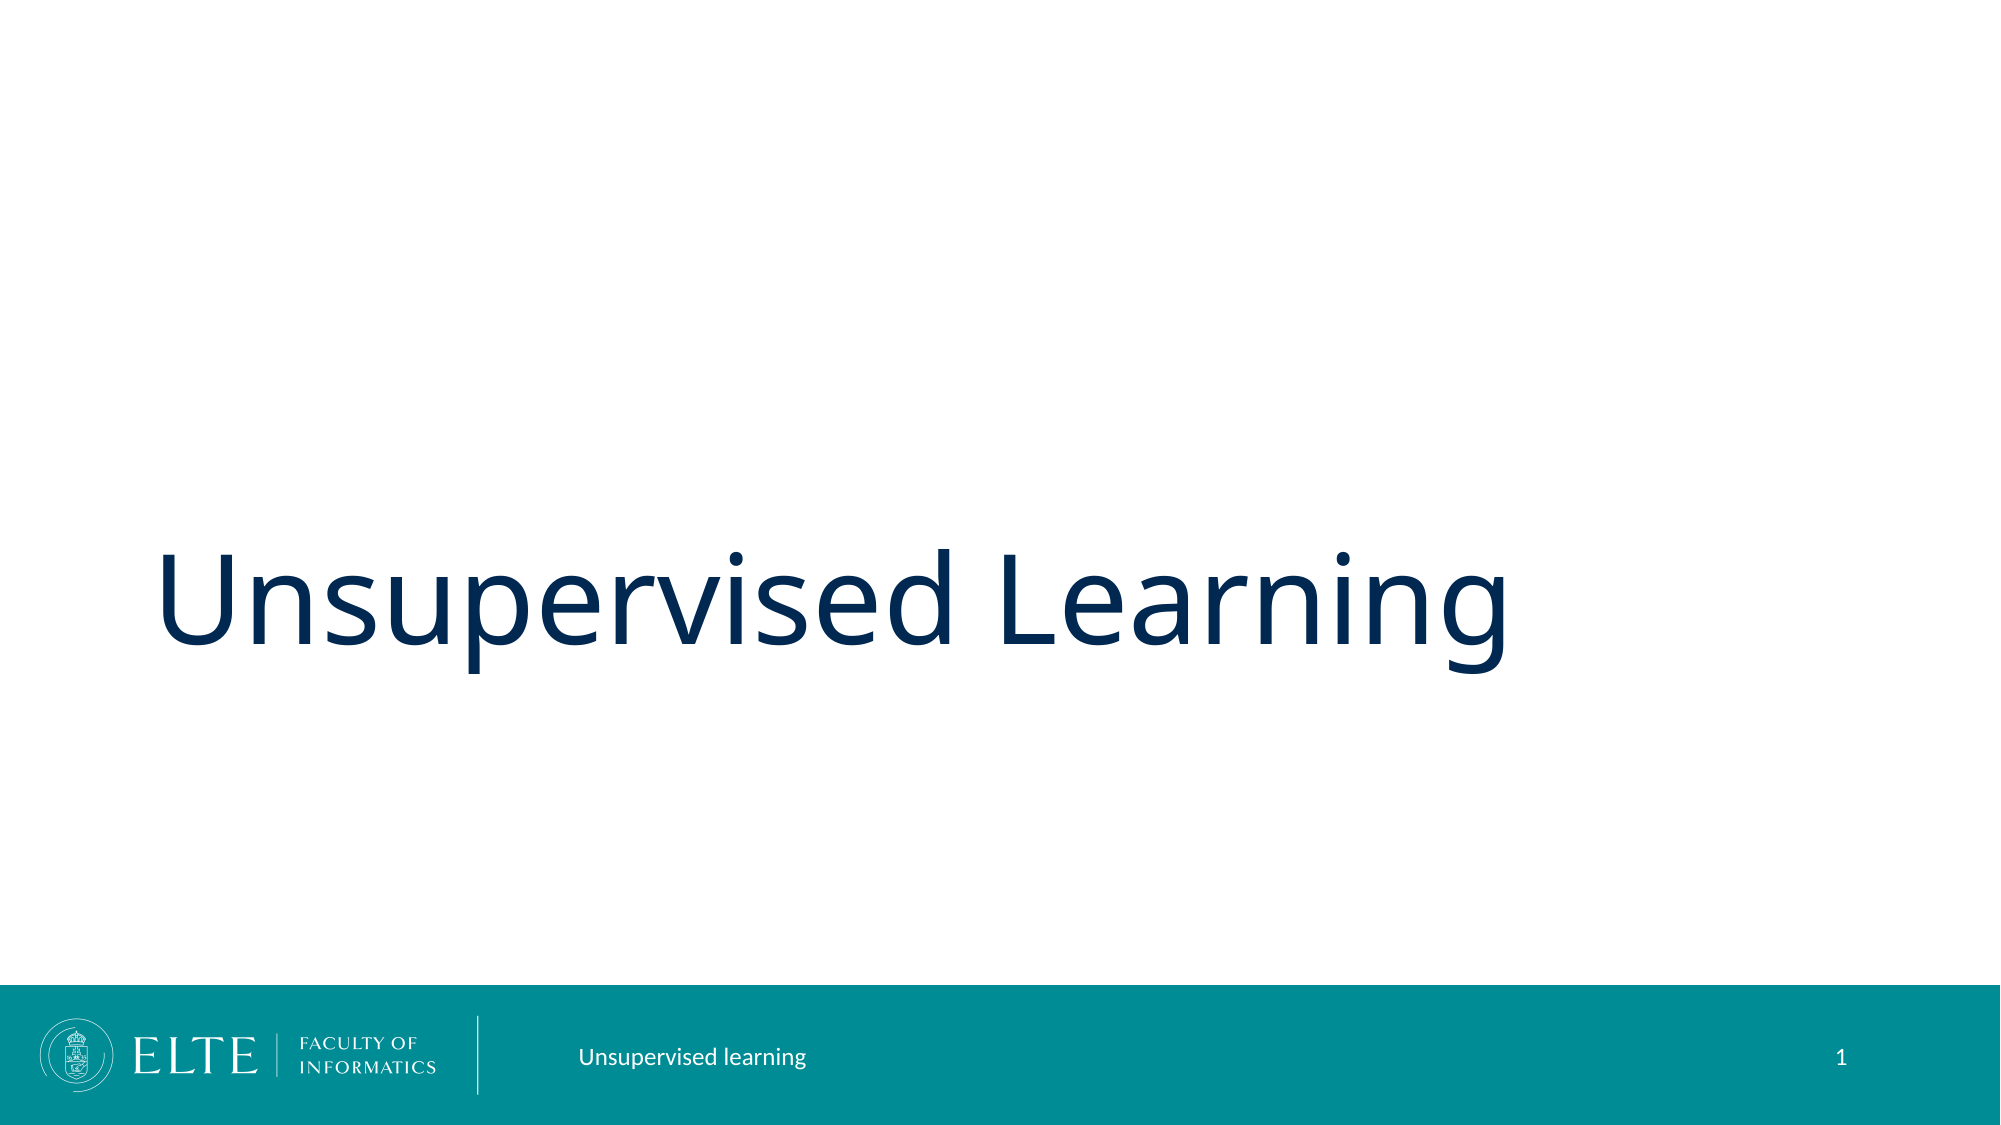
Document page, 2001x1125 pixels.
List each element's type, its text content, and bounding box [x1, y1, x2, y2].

picture [0, 985, 2000, 1125]
slide_number 1 [1563, 1026, 1863, 1085]
title Unsupervised Learning [137, 211, 1863, 680]
slide_number Unsupervised learning [563, 1025, 846, 1085]
